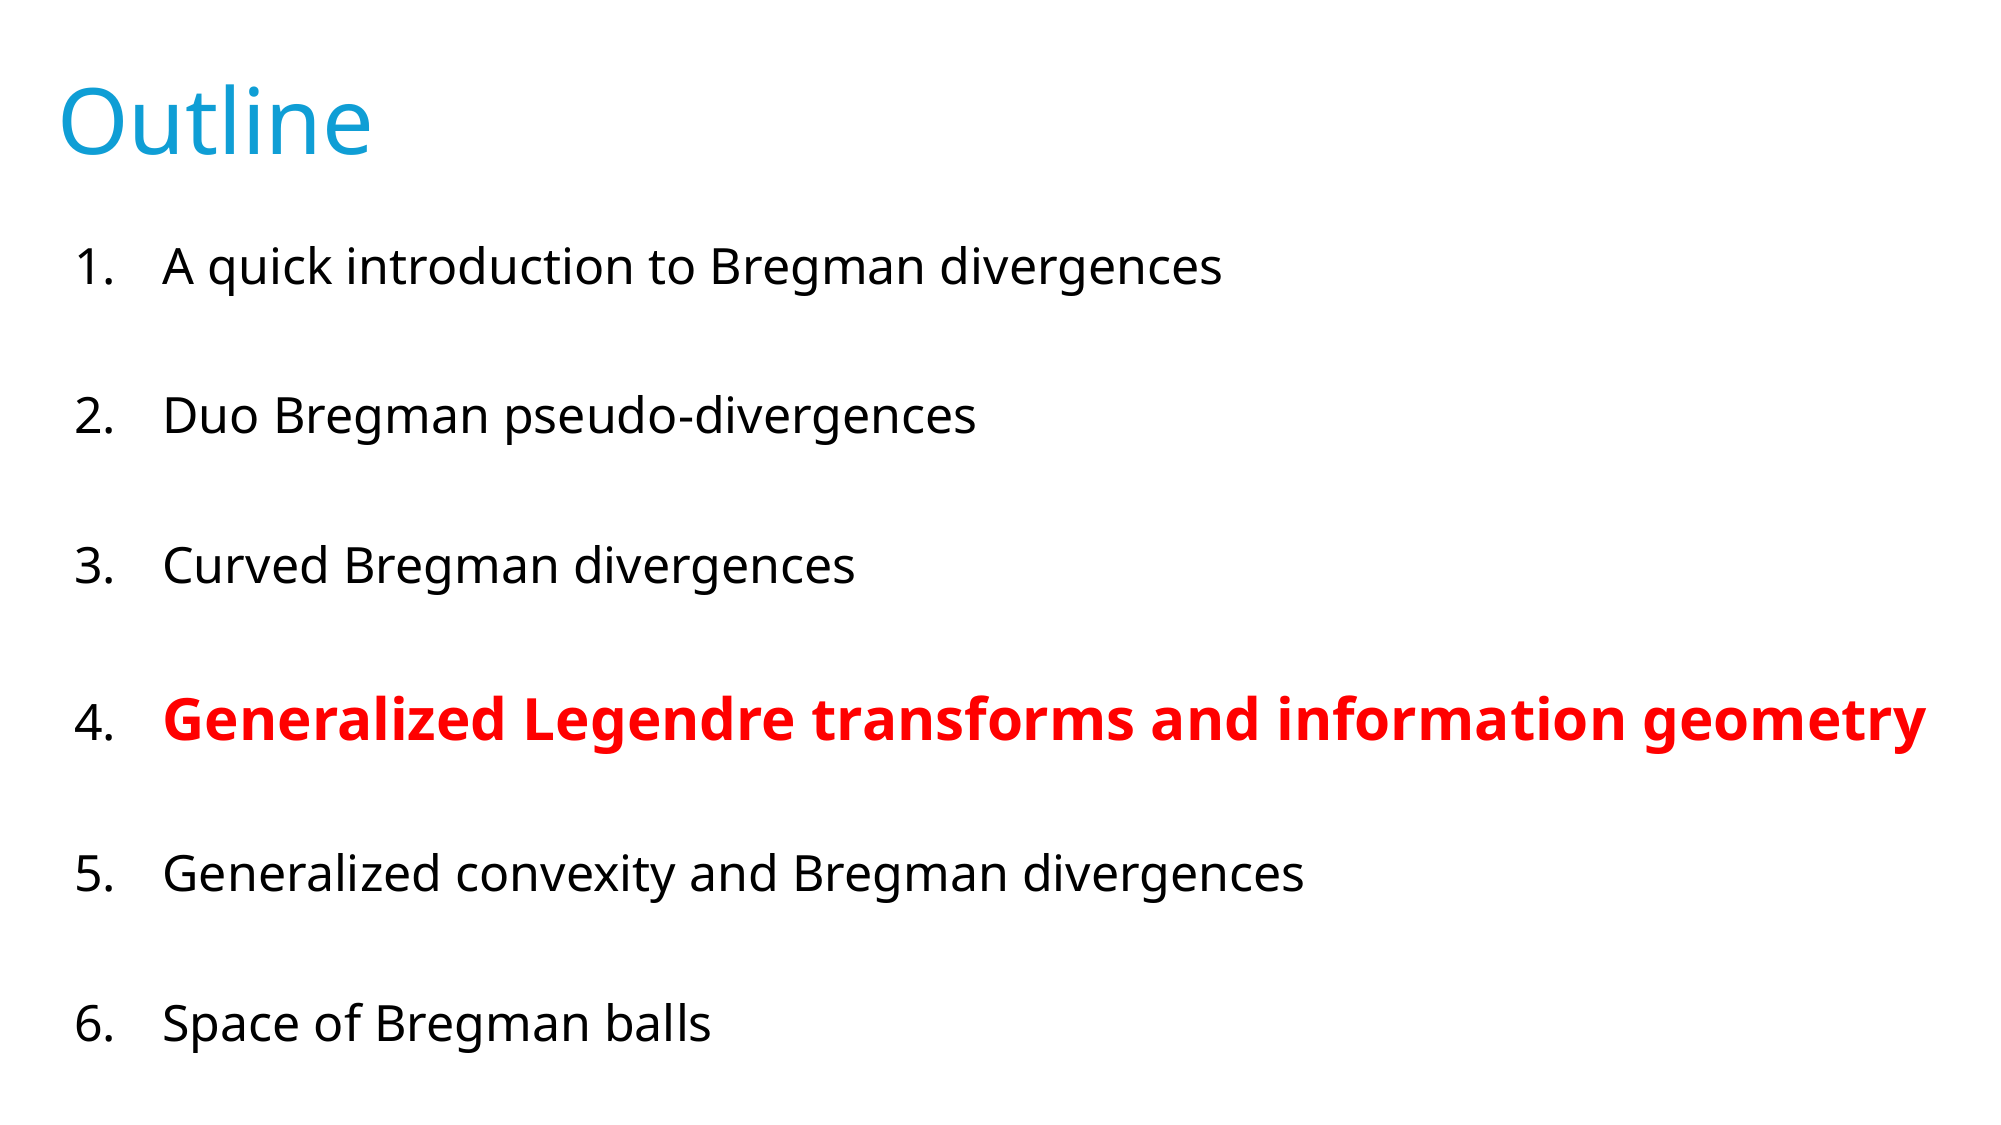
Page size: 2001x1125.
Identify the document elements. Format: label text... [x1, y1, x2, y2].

text_box A quick introduction to Bregman divergences Duo Bregman pseudo-divergences Curved Bregman divergences Generalized Legendre transforms and information geometry Generalized convexity and Bregman divergences Space of Bregman balls [59, 233, 2000, 1125]
title Outline [42, 16, 1768, 234]
